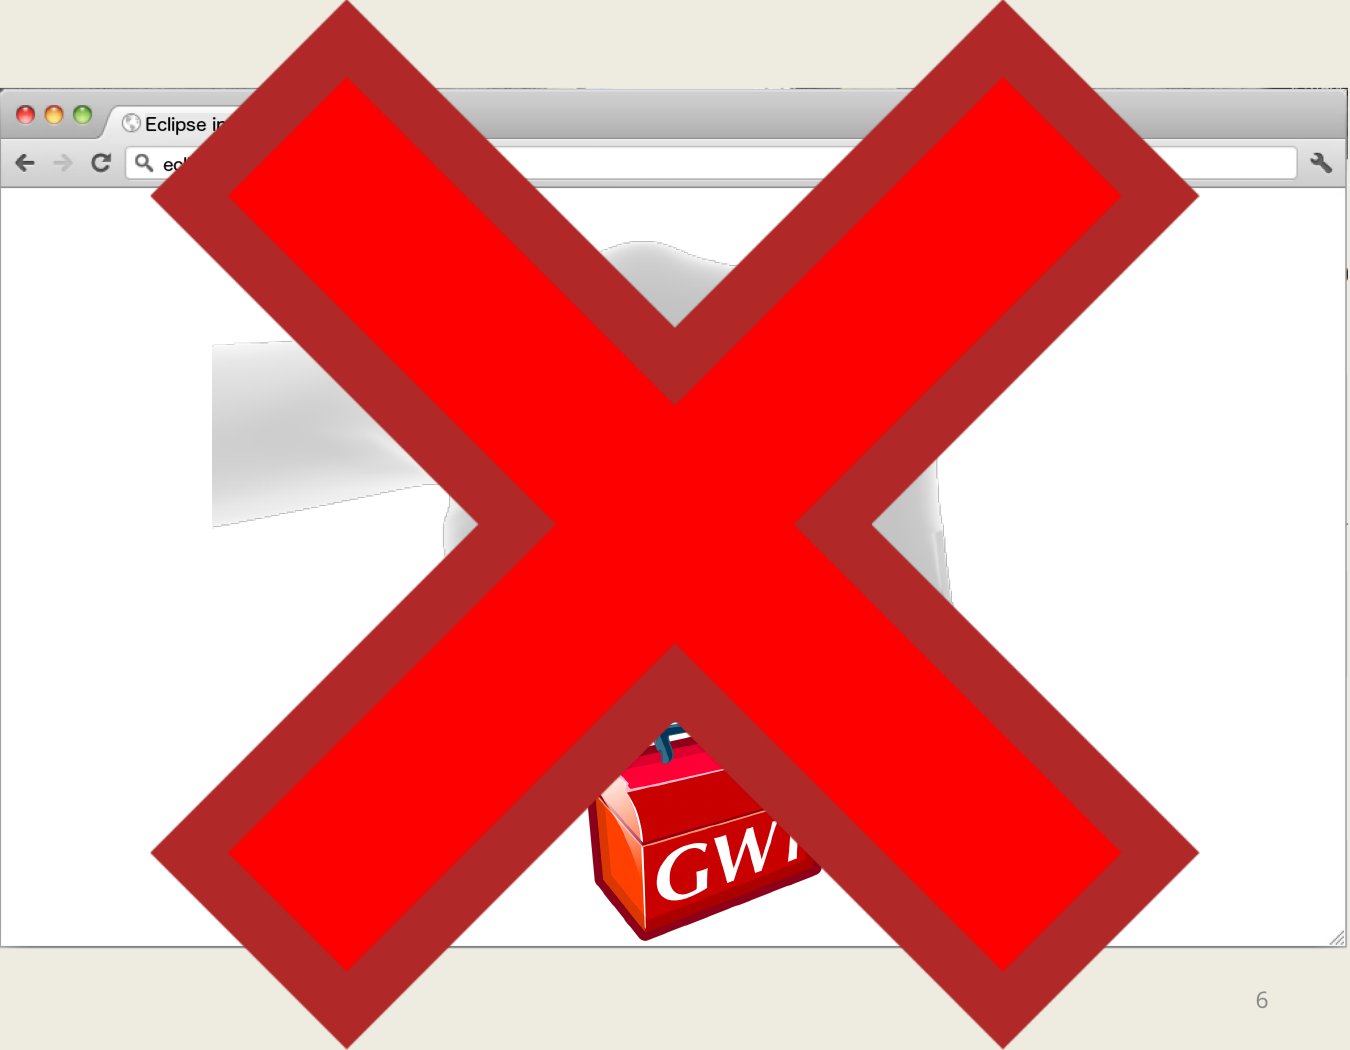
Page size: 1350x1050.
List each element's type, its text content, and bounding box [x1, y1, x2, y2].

slide_number 6 [1204, 973, 1283, 1030]
picture [0, 0, 1349, 1050]
